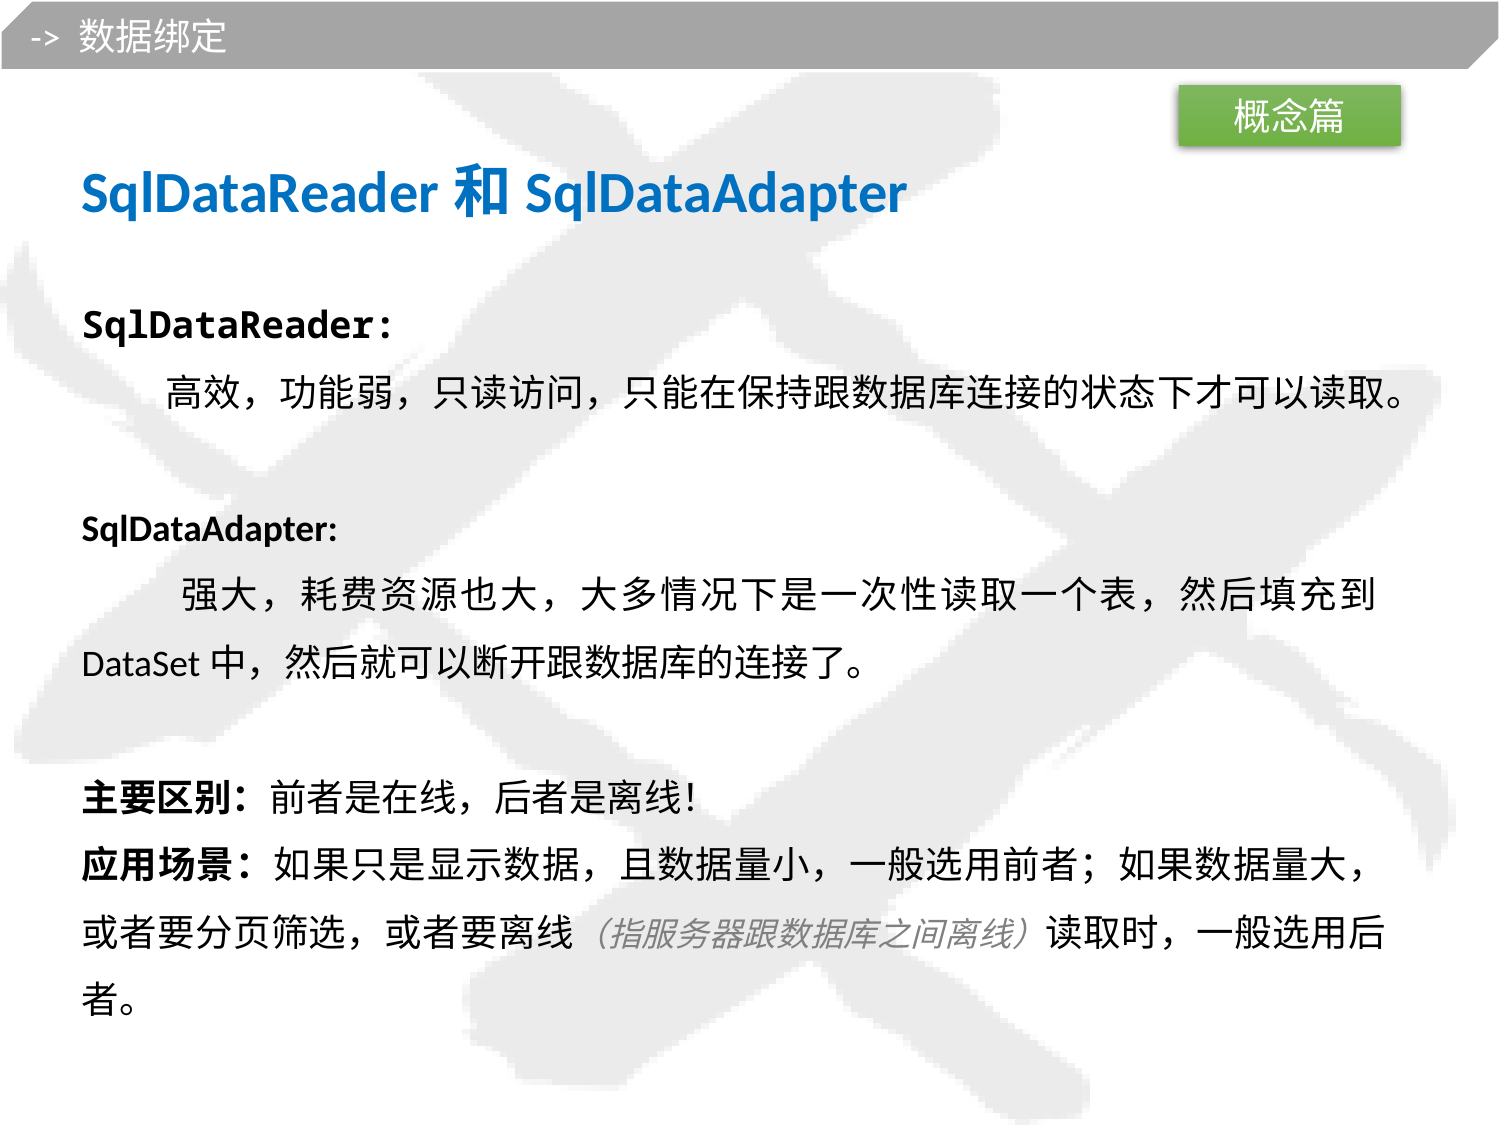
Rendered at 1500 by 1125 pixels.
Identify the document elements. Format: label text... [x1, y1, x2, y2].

text_box 概念篇 [1178, 85, 1401, 146]
text_box -> 数据绑定 [0, 0, 1500, 73]
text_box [66, 146, 1401, 1036]
